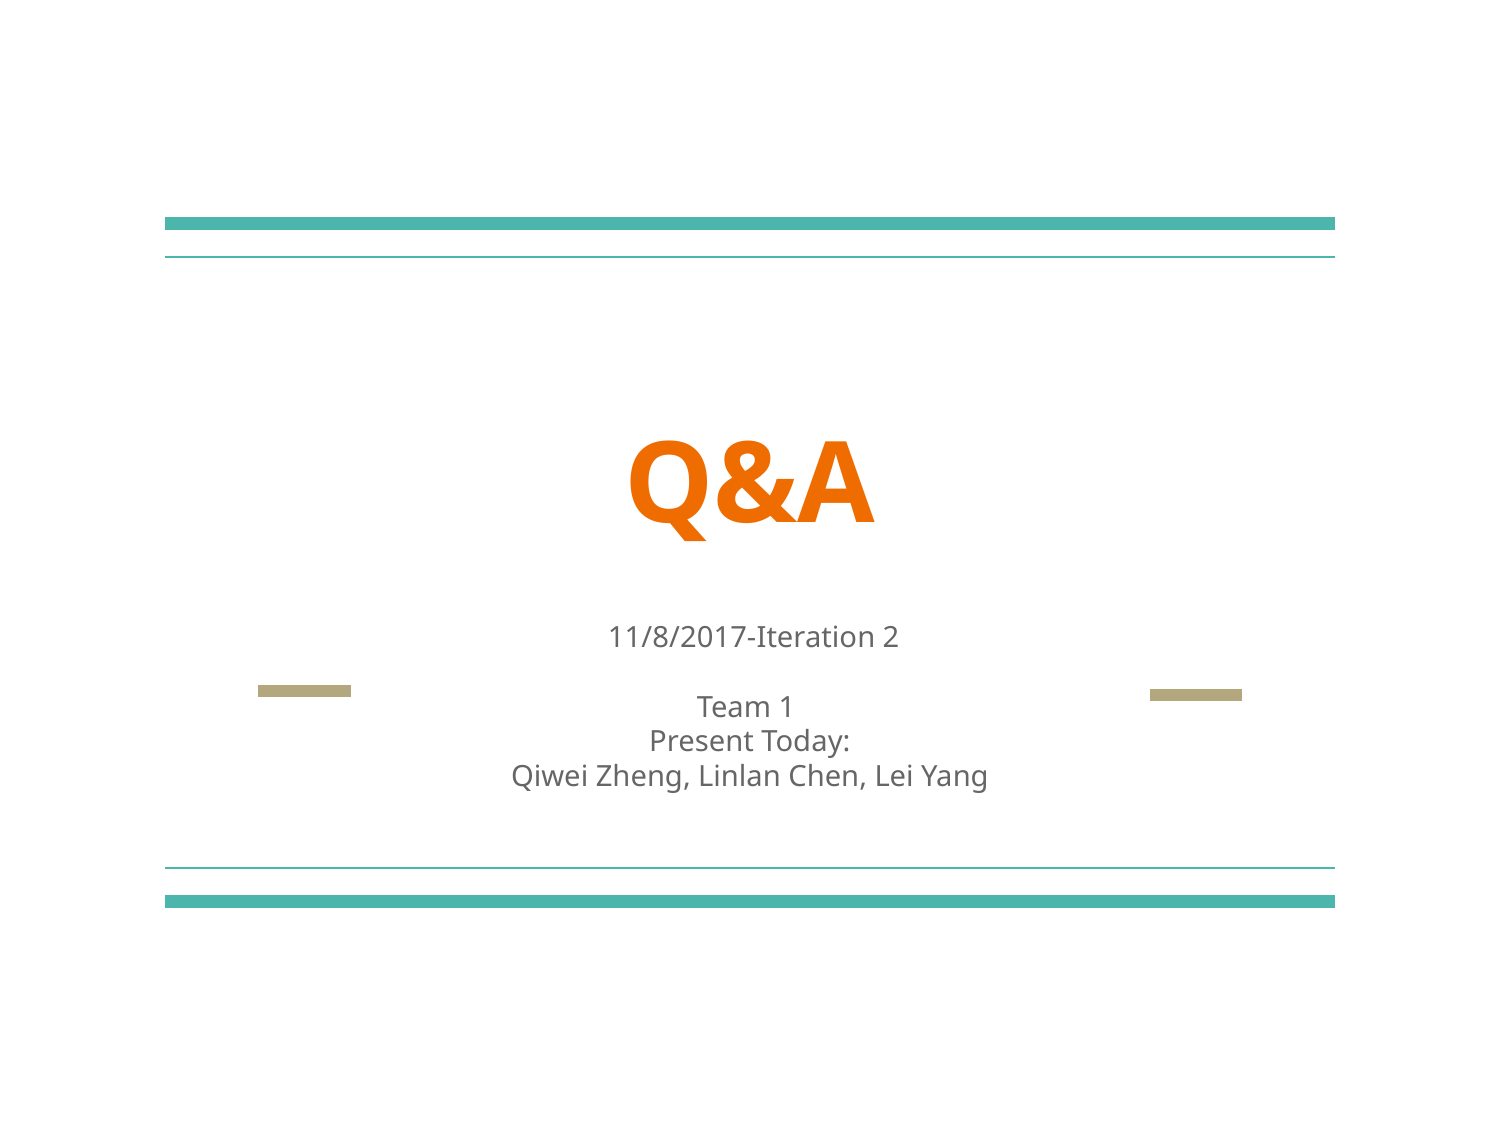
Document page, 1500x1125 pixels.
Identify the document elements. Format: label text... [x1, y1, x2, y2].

title Q&A [164, 336, 1336, 561]
subtitle 11/8/2017-Iteration 2 Team 1 Present Today: Qiwei Zheng, Linlan Chen, Lei Yang [350, 602, 1150, 816]
